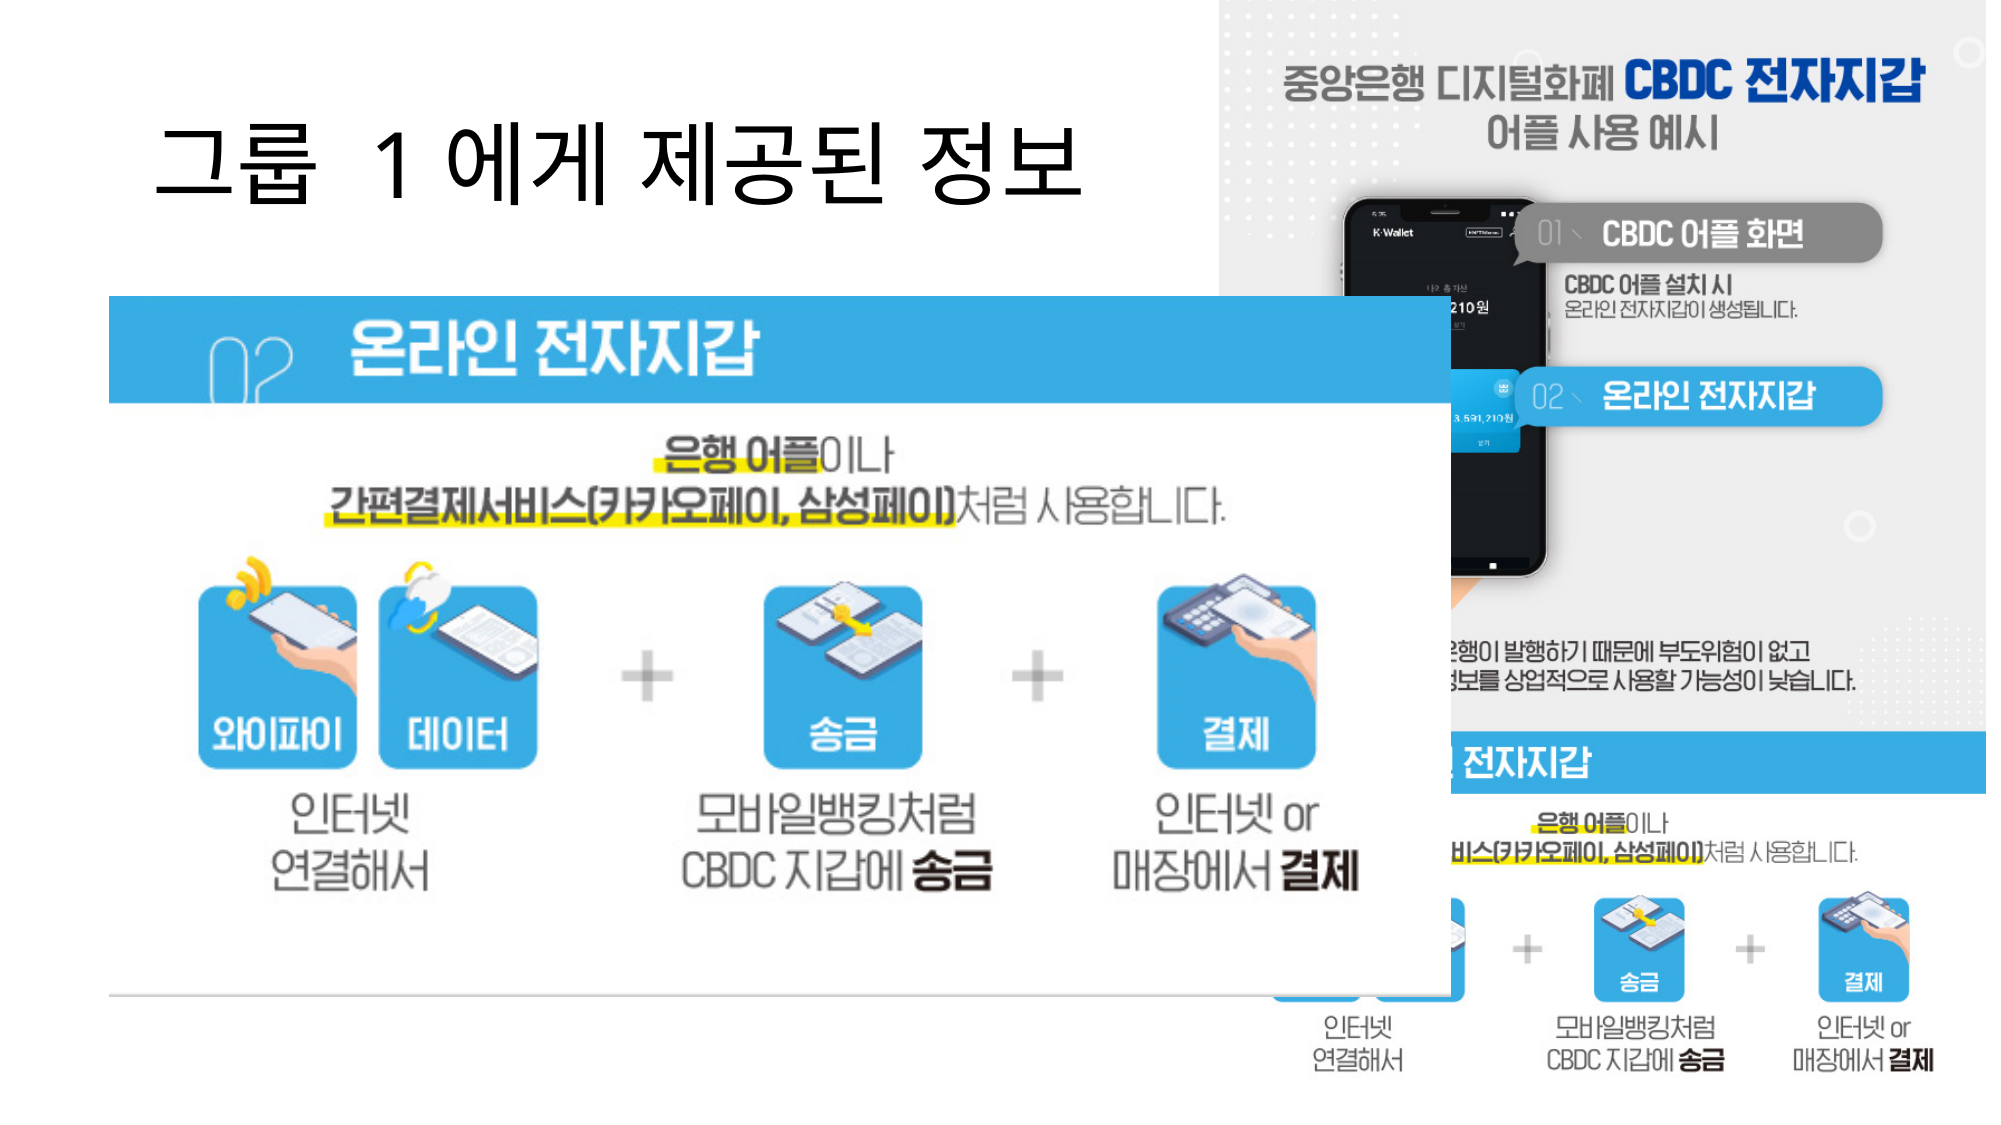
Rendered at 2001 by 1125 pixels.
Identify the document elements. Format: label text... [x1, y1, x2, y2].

picture [109, 296, 1452, 997]
title 그룹 1에게 제공된 정보 [137, 59, 1219, 278]
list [1219, 0, 1986, 1125]
